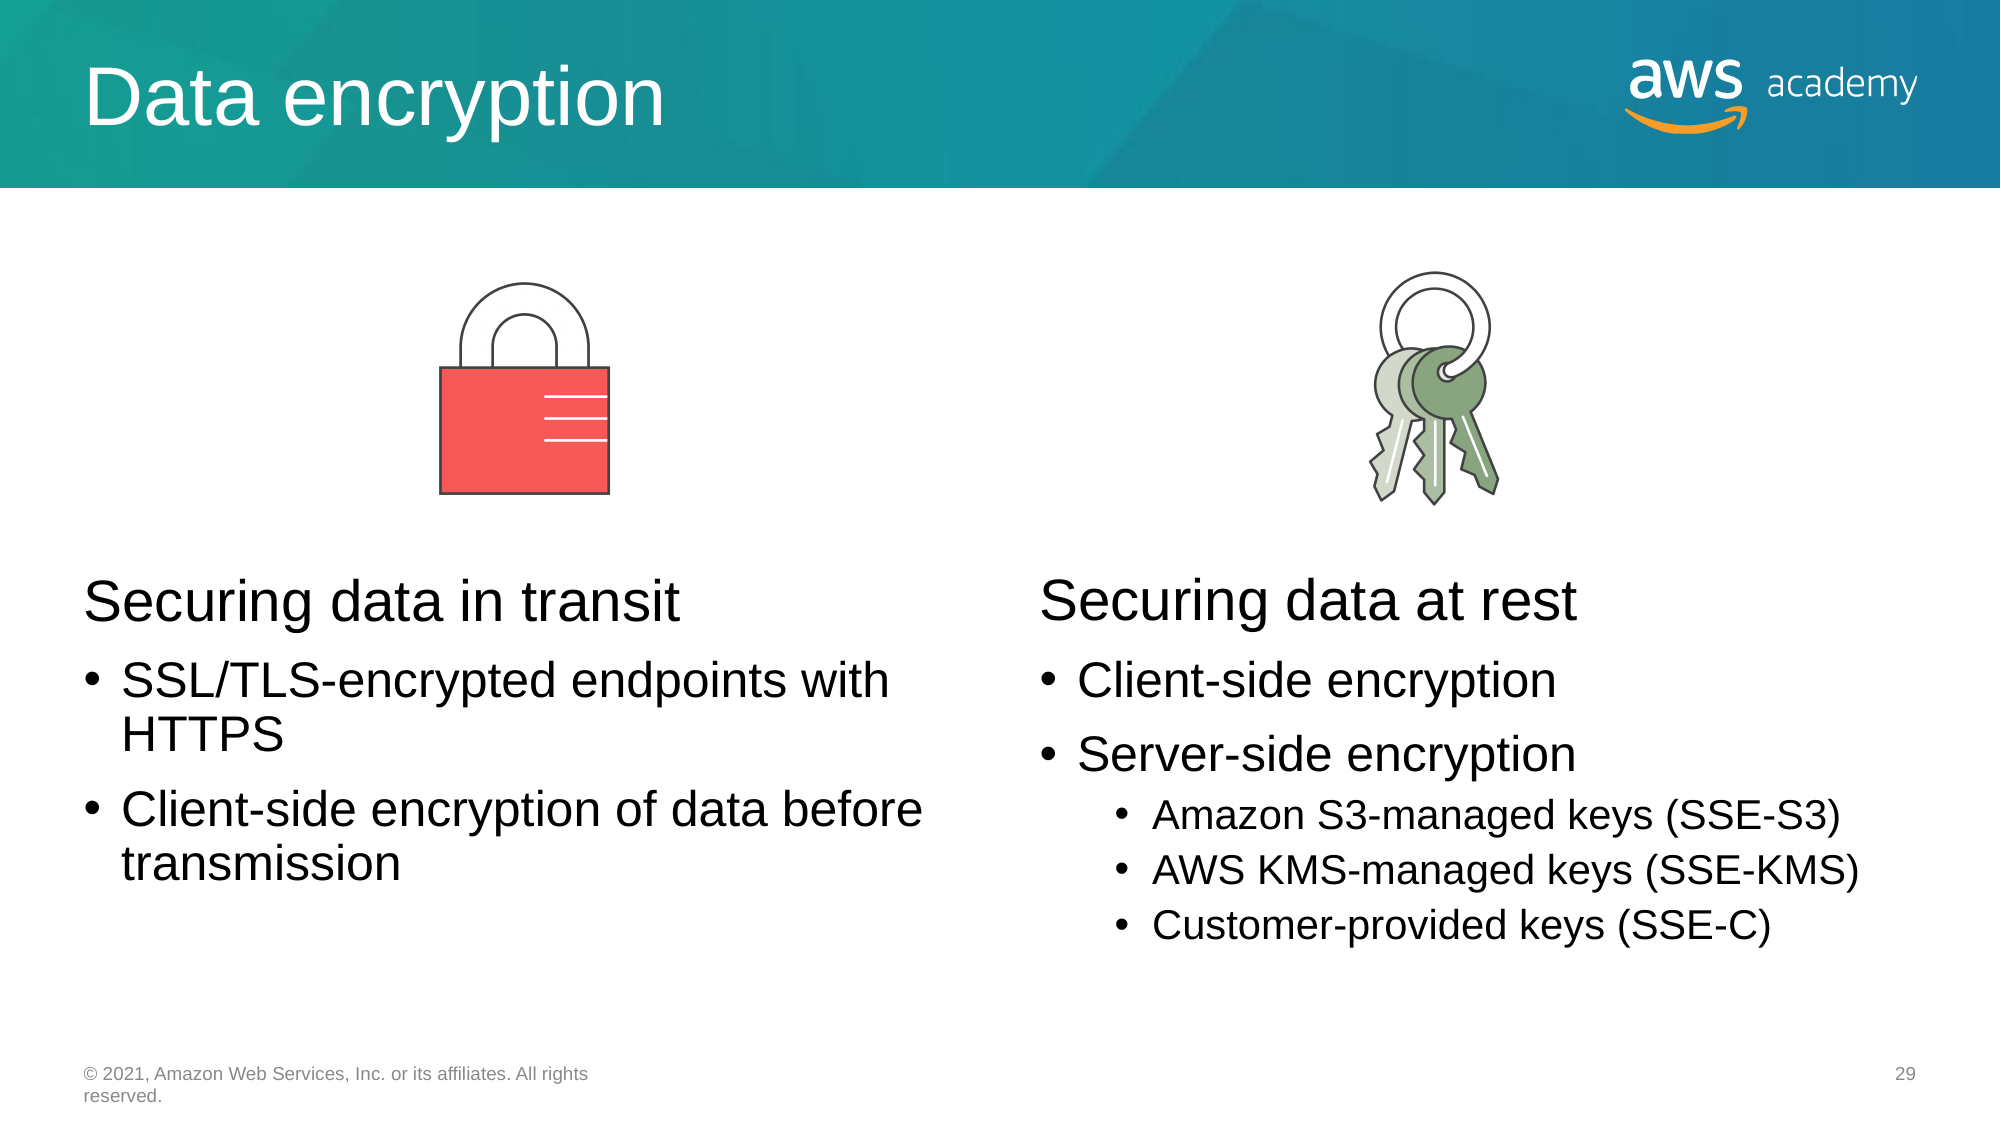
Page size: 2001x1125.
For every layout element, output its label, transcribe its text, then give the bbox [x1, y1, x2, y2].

slide_number ‹#› [1481, 1042, 1932, 1103]
title Data encryption [68, 59, 1551, 138]
text_box Securing data at rest Client-side encryption Server-side encryption Amazon S3-managed keys (SSE-S3) AWS KMS-managed keys (SSE-KMS) Customer-provided keys (SSE-C) [1024, 562, 1928, 953]
list Securing data in transit SSL/TLS-encrypted endpoints with HTTPS Client-side encryption of data before transmission [68, 563, 972, 953]
picture [391, 255, 658, 522]
picture [0, 0, 2000, 188]
picture [1305, 259, 1563, 517]
